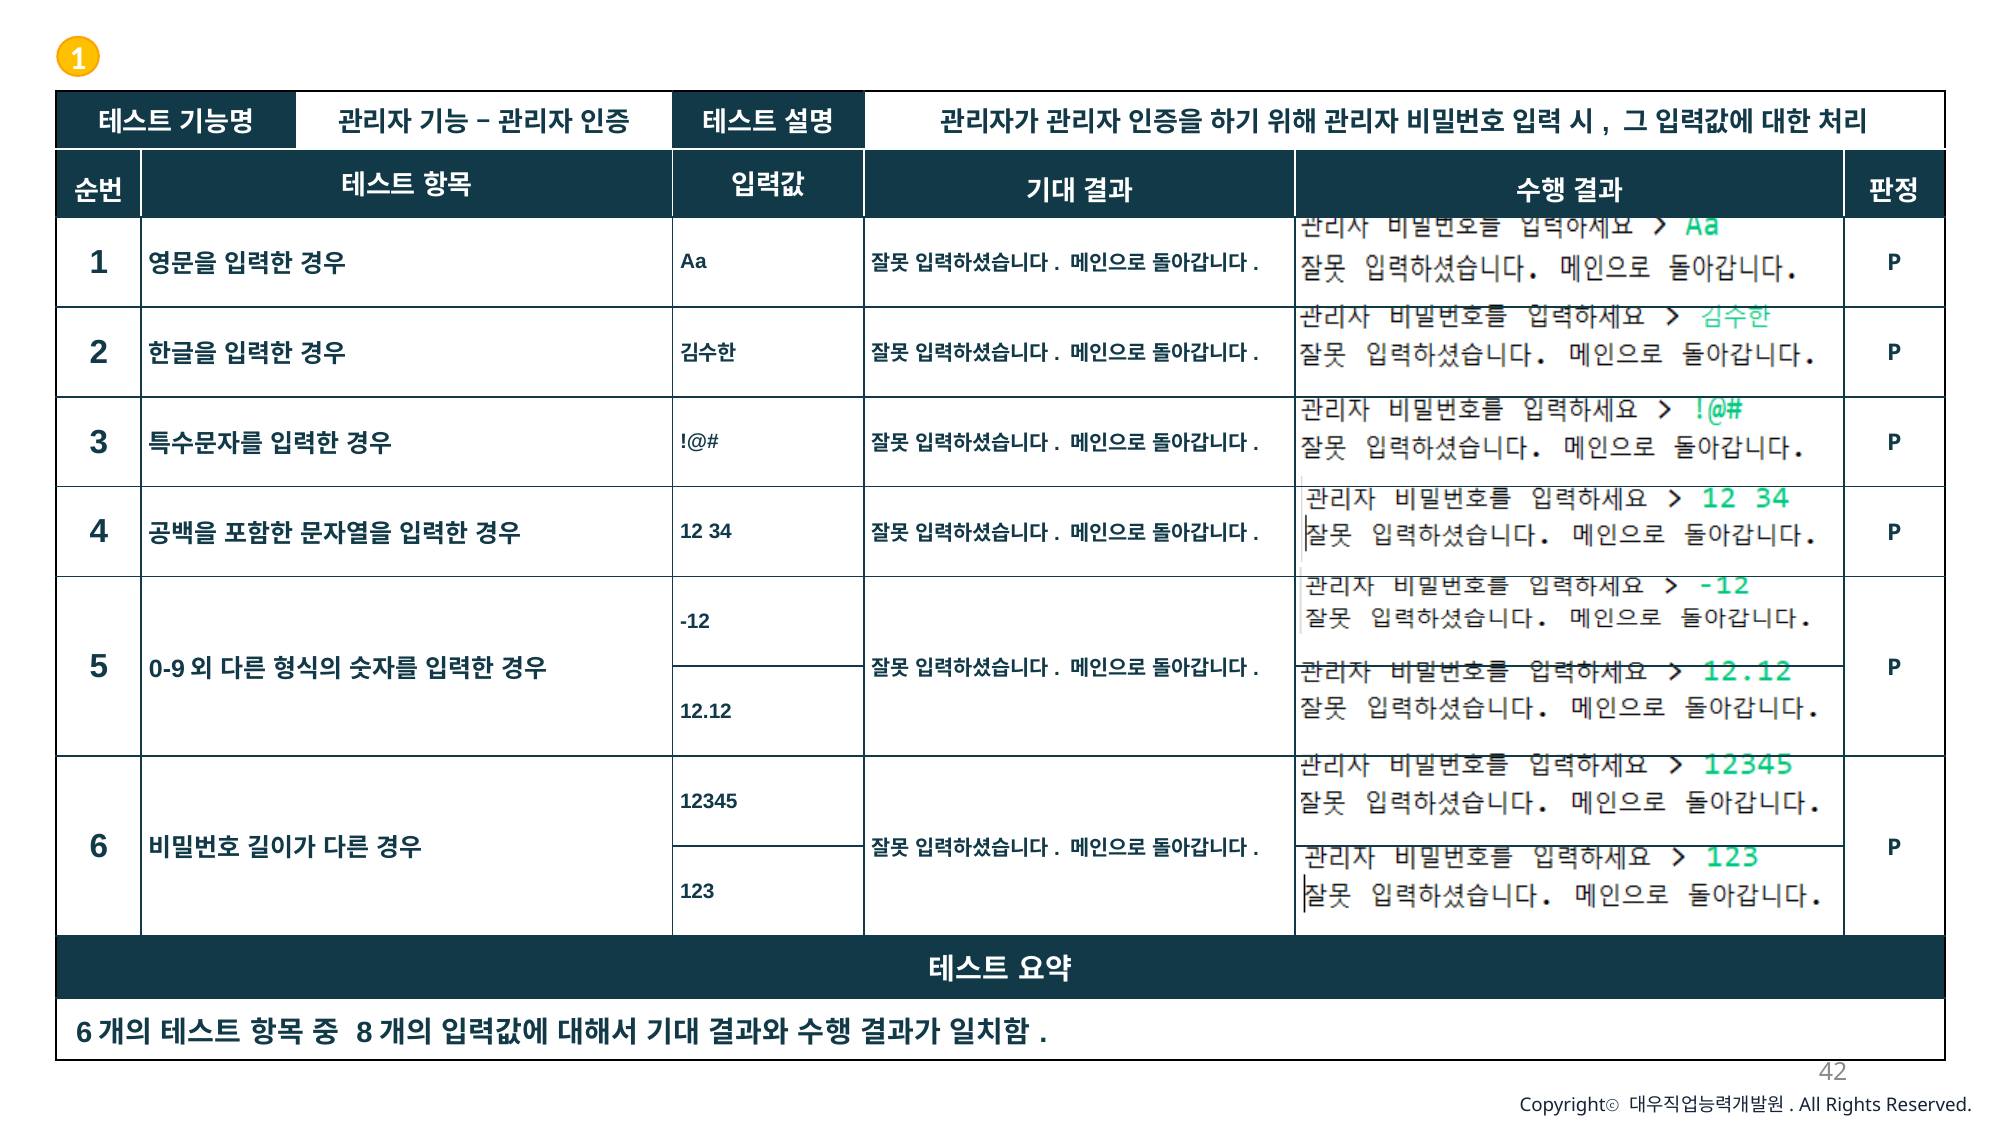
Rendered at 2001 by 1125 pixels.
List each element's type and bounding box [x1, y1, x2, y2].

picture [1299, 389, 1825, 466]
table_cell [865, 218, 1294, 306]
table_cell [1845, 308, 1944, 396]
table_cell [673, 150, 863, 216]
table_cell [673, 667, 863, 755]
table_cell [1296, 847, 1843, 935]
table_cell [673, 308, 863, 396]
table_cell [142, 218, 672, 306]
table_cell [142, 757, 672, 935]
table_cell [142, 150, 672, 216]
picture [1299, 567, 1825, 634]
picture [1301, 655, 1827, 732]
table_cell [142, 308, 672, 396]
table_cell [57, 757, 140, 935]
table_cell [673, 757, 863, 845]
picture [1301, 838, 1827, 916]
table_cell [1845, 218, 1944, 306]
slide_number [1412, 1042, 1863, 1103]
table_cell [1296, 150, 1843, 216]
table_cell [865, 487, 1294, 576]
table_cell [142, 487, 672, 576]
table_cell [1296, 667, 1843, 755]
table_cell [865, 398, 1294, 486]
table_cell [57, 937, 1944, 997]
table_cell [1296, 757, 1843, 845]
picture [1301, 746, 1827, 823]
table_cell [57, 398, 140, 486]
table_header [865, 92, 1944, 148]
table_cell [57, 218, 140, 306]
picture [1299, 297, 1825, 380]
table_cell [1296, 577, 1843, 665]
table_cell [1845, 757, 1944, 935]
table_cell [1845, 487, 1944, 576]
table_cell [1296, 487, 1843, 576]
table_cell [1296, 308, 1843, 396]
table_cell [673, 398, 863, 486]
table_header [673, 92, 863, 148]
table_cell [1296, 398, 1843, 486]
table_cell [673, 487, 863, 576]
table_cell [57, 577, 140, 755]
table_cell [1845, 577, 1944, 755]
table_cell [142, 577, 672, 755]
picture [1301, 476, 1827, 562]
table_cell [57, 150, 140, 216]
table_cell [57, 487, 140, 576]
table_cell [673, 577, 863, 665]
table_cell [673, 847, 863, 935]
table_cell [865, 757, 1294, 935]
table_cell [673, 218, 863, 306]
table_cell [865, 308, 1294, 396]
table_cell [57, 999, 1944, 1059]
picture [1299, 210, 1825, 286]
text_box [56, 35, 100, 77]
table_header [57, 92, 672, 148]
table_cell [1845, 150, 1944, 216]
table_cell [142, 398, 672, 486]
table_cell [1845, 398, 1944, 486]
table_cell [57, 308, 140, 396]
table_cell [1296, 218, 1843, 306]
table_cell [865, 577, 1294, 755]
table_cell [865, 150, 1294, 216]
